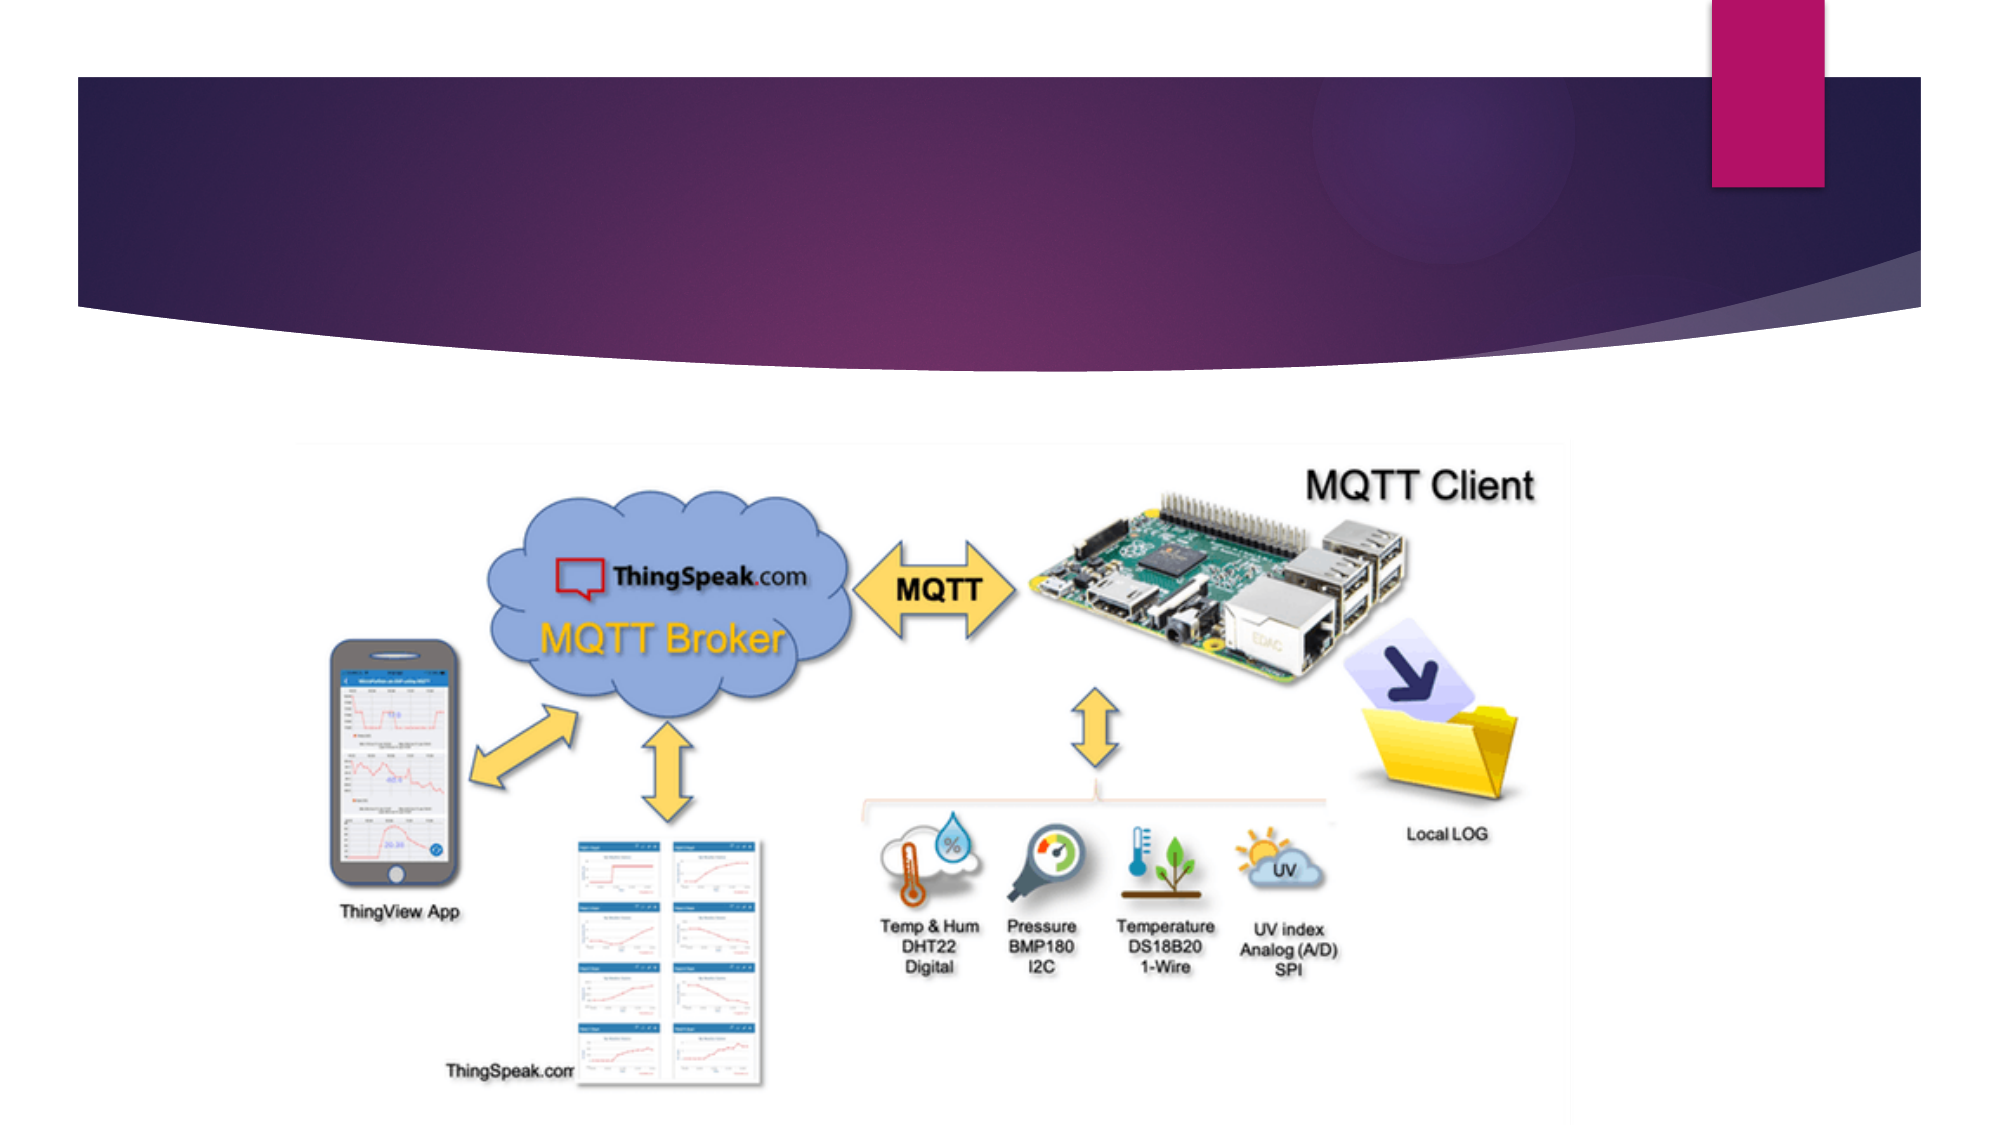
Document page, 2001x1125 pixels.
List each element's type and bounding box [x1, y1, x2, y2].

list [294, 438, 1578, 1125]
